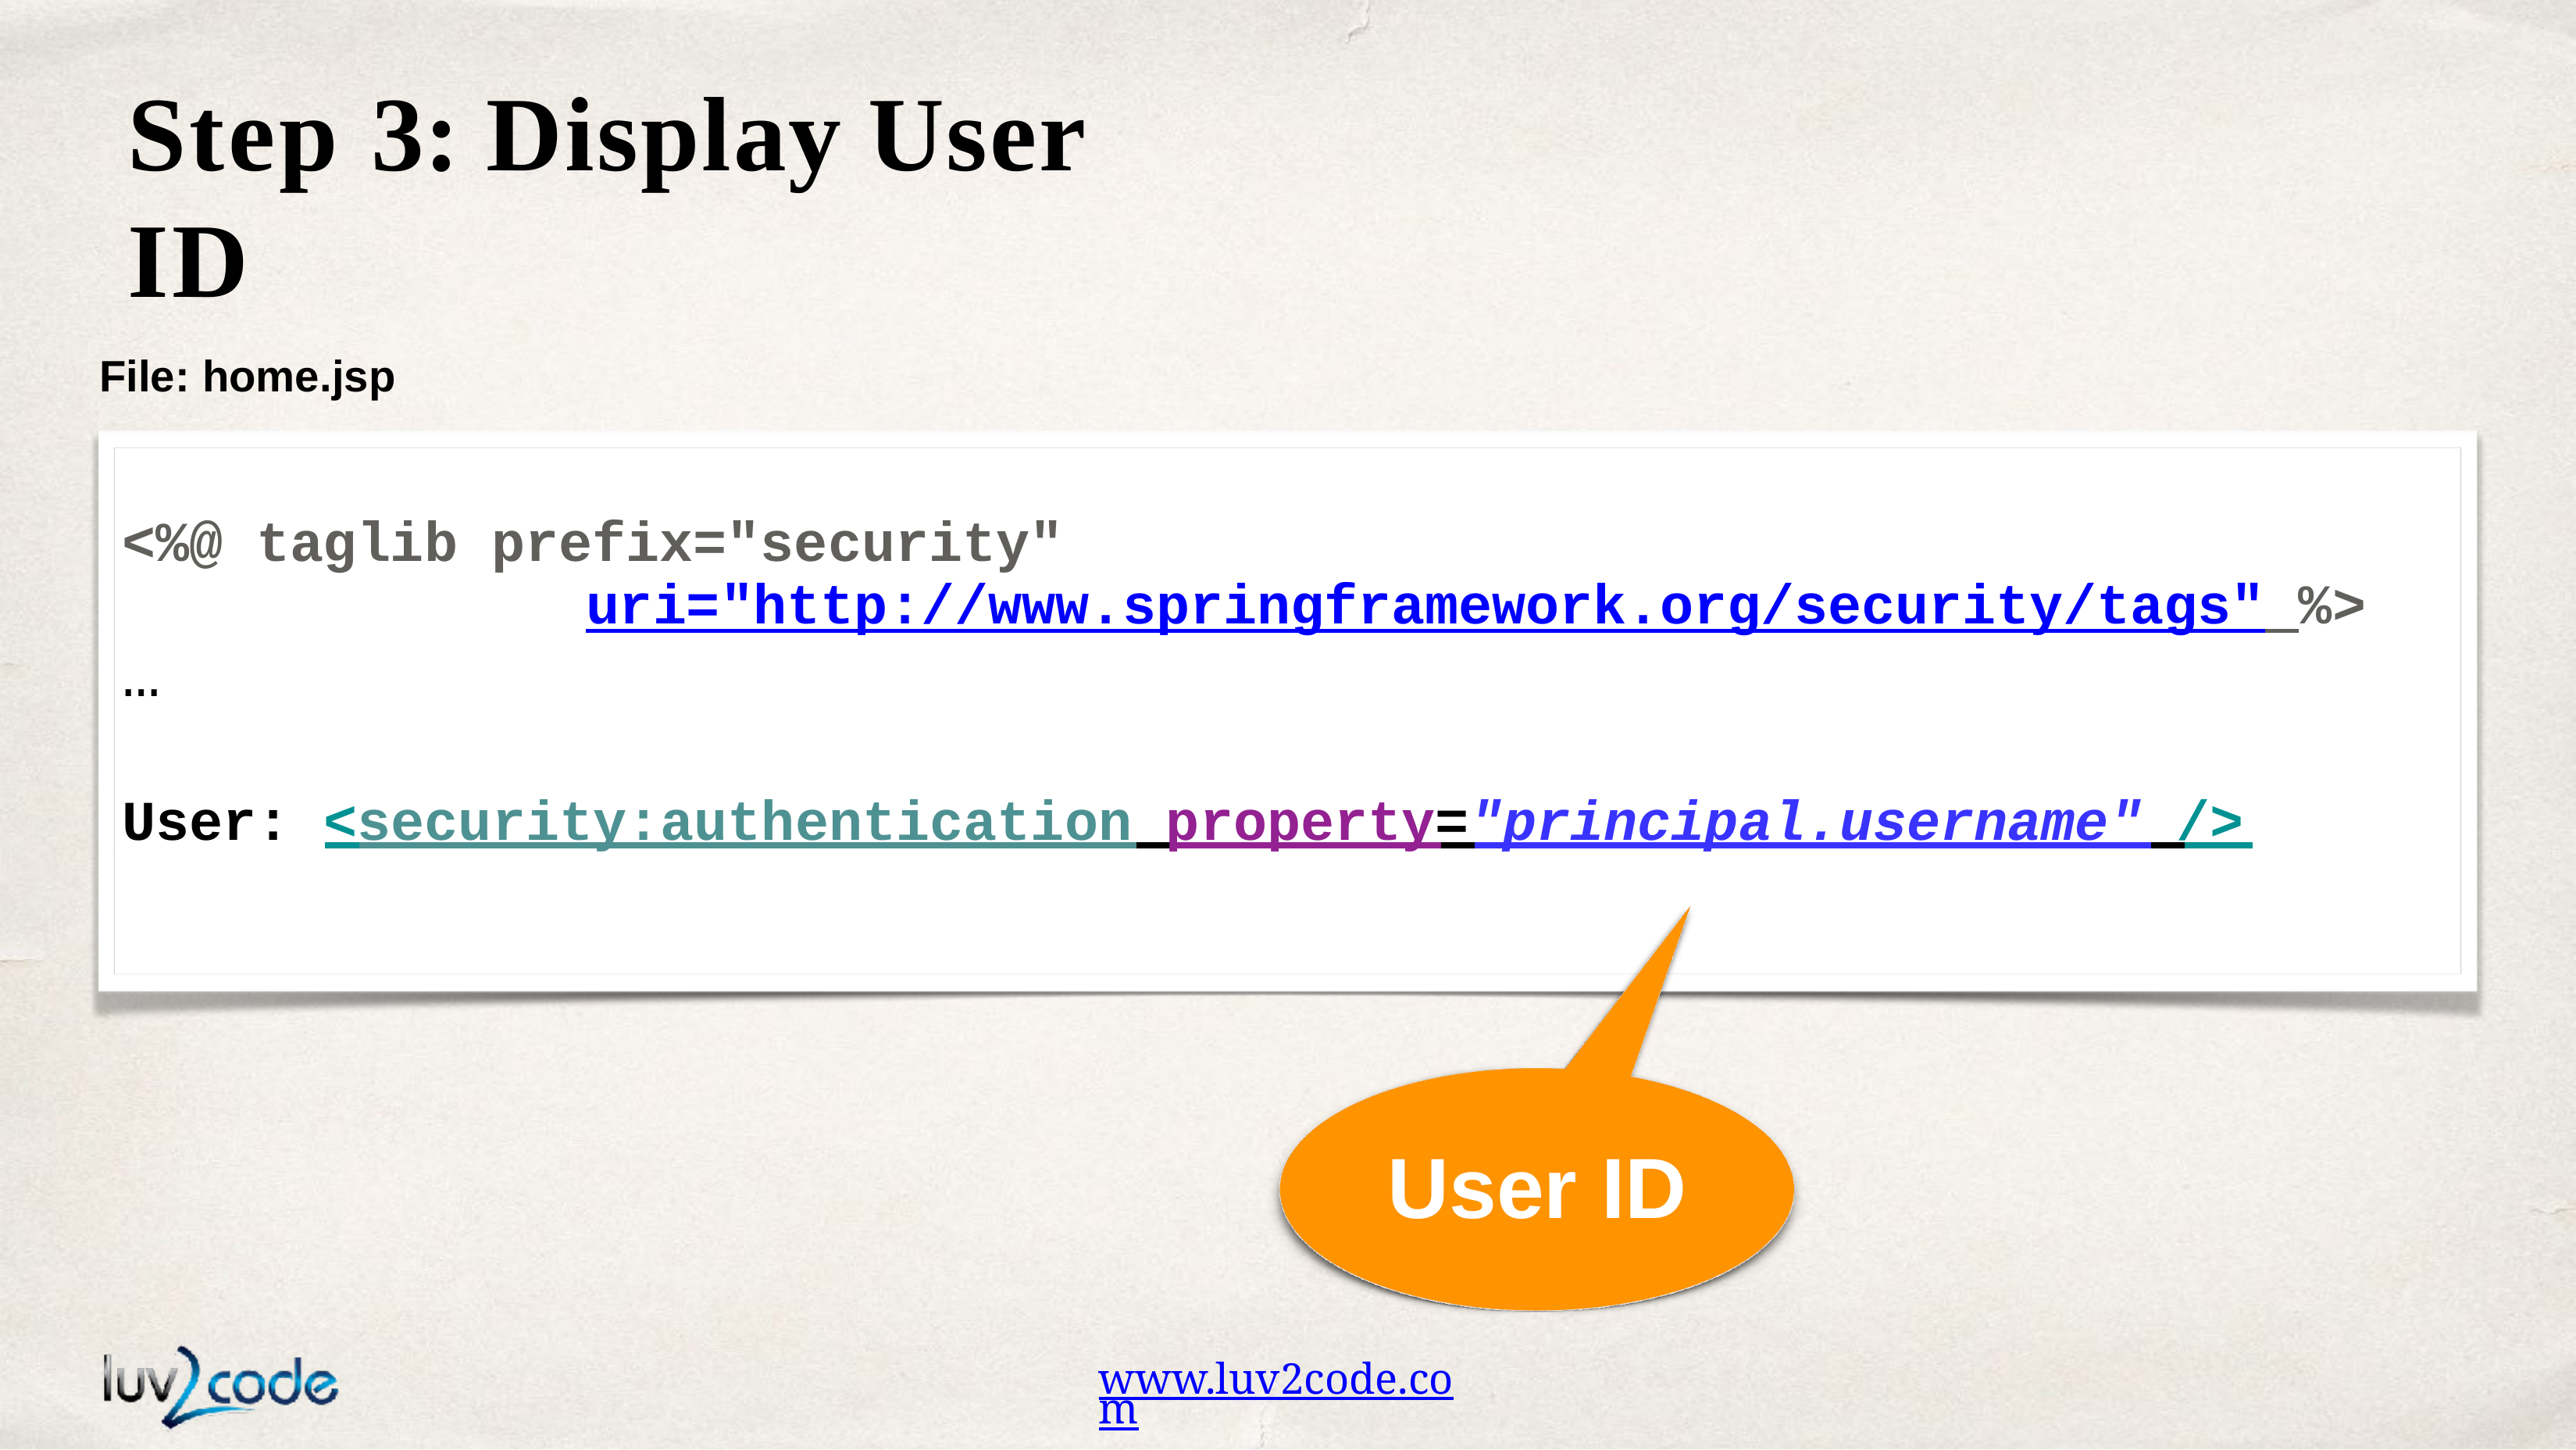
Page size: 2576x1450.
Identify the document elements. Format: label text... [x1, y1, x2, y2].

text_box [1226, 731, 1848, 1450]
title Step 3: Display User ID [126, 62, 1231, 319]
text_box www.luv2code.com [1097, 1363, 1222, 1410]
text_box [90, 430, 2486, 1023]
text_box File: home.jsp <%@ taglib prefix="security" uri="http://www.springframework.org/security/tags" %> … User: <security:authentication property="principal.username" /> [98, 345, 2380, 428]
picture [0, 0, 2576, 1449]
